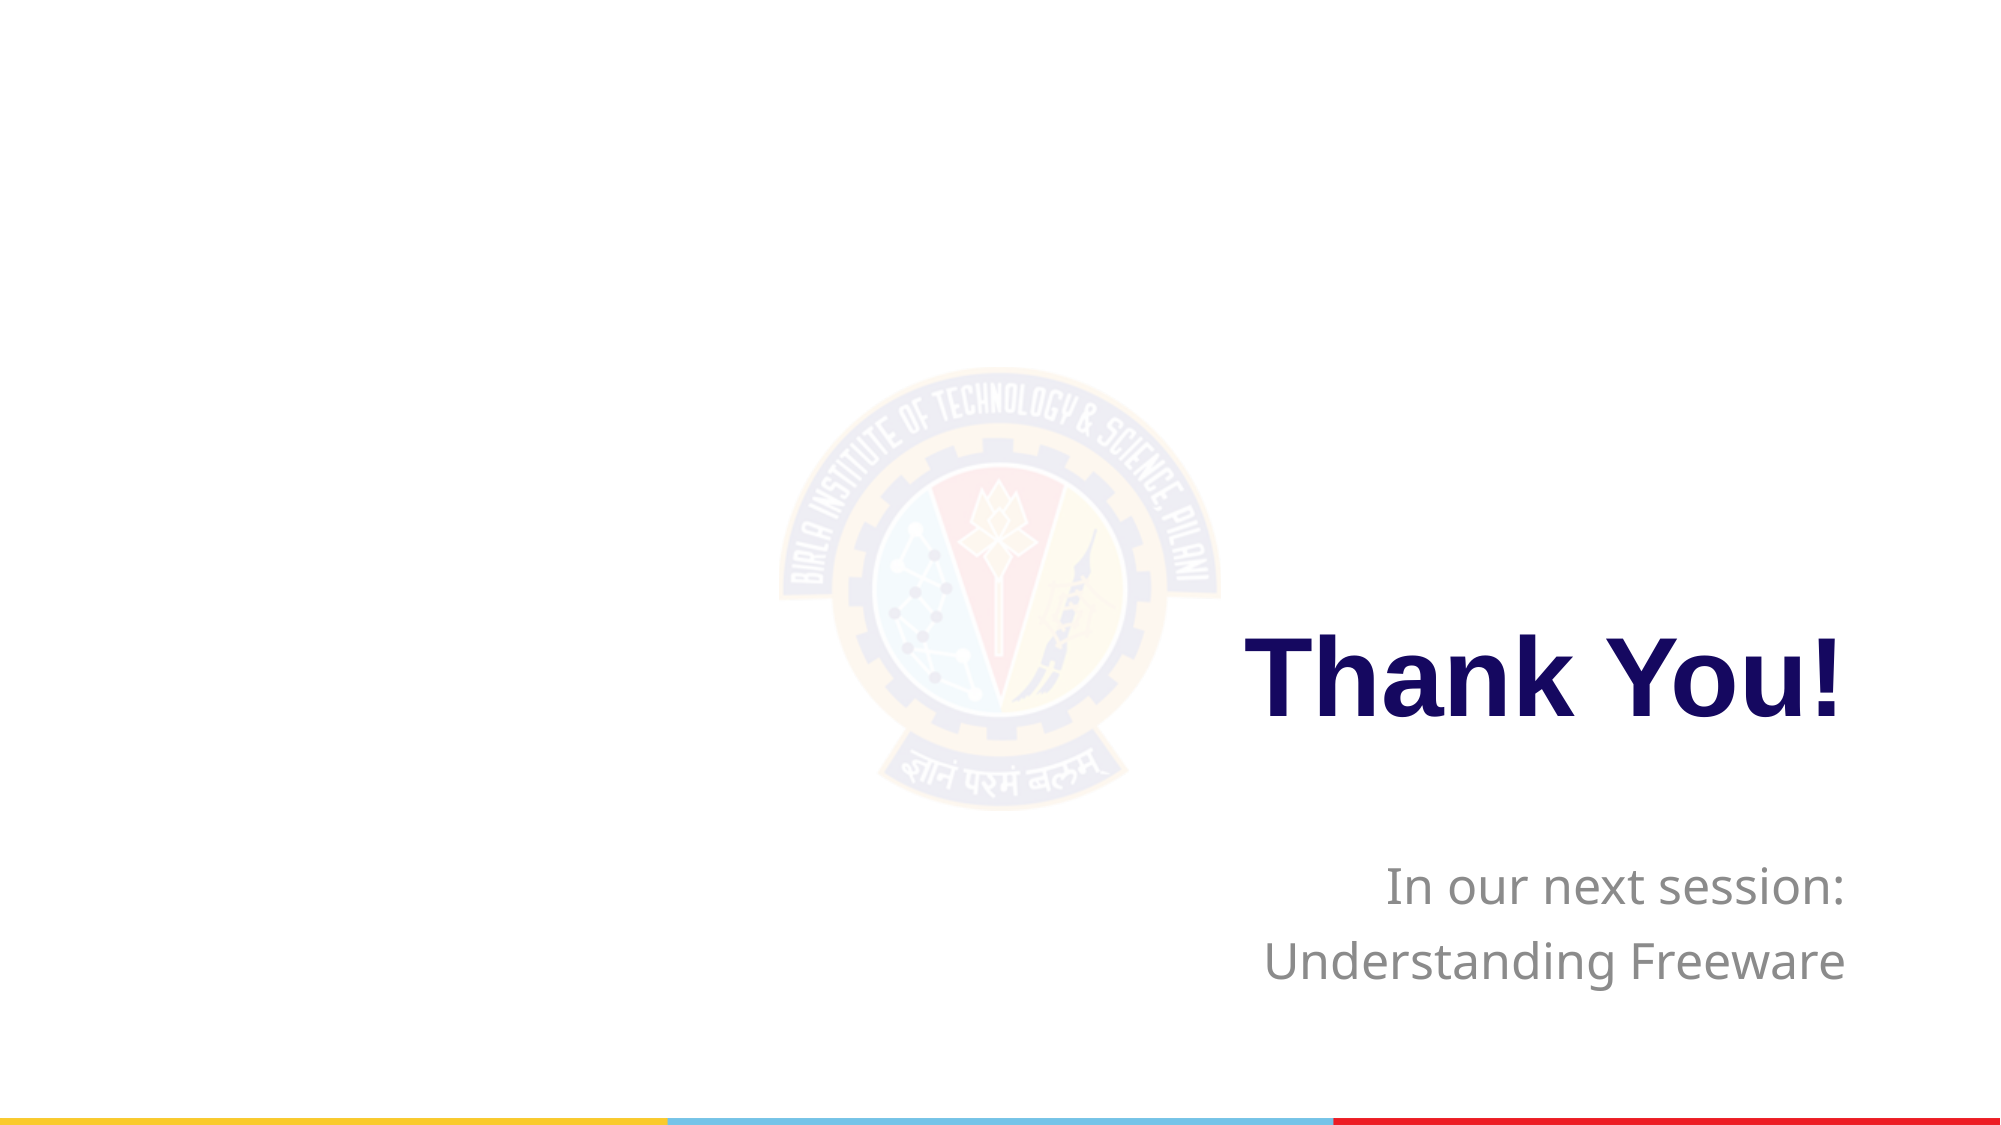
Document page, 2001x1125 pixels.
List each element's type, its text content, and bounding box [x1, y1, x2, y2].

picture [0, 1118, 2000, 1125]
list In our next session: Understanding Freeware [136, 853, 1862, 1100]
title Thank You! [136, 600, 1862, 749]
